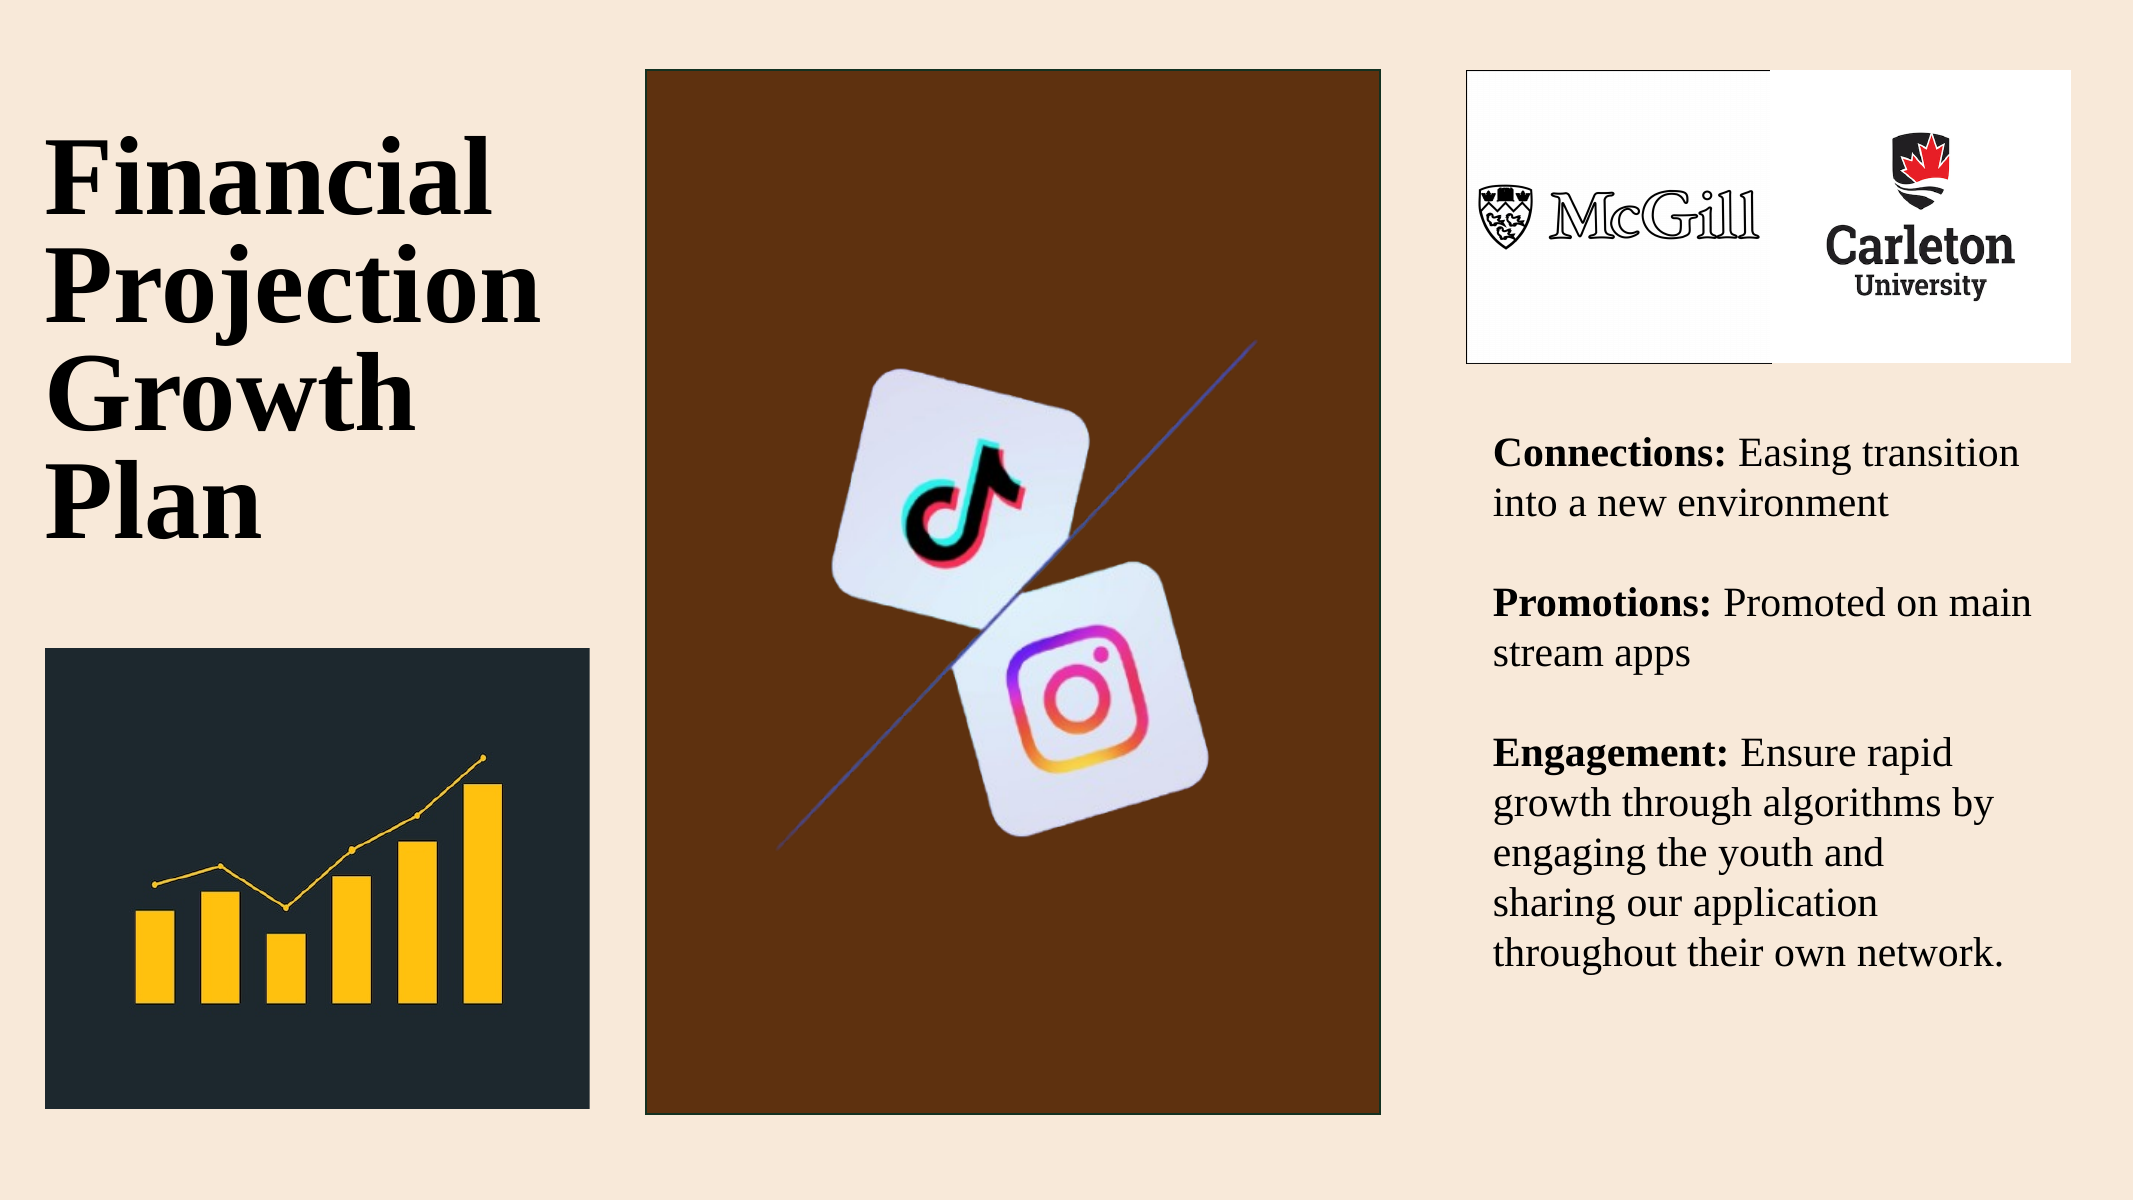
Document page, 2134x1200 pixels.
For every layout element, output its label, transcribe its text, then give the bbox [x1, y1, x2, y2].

text_box [645, 69, 1381, 317]
picture [44, 70, 2071, 1111]
text_box [645, 882, 1381, 1115]
text_box Financial Projection Growth Plan [44, 193, 649, 494]
text_box Connections: Easing transition into a new environment Promotions: Promoted on main stream apps Engagement: Ensure rapid growth through algorithms by engaging the youth and sharing our application throughout their own network. [1477, 417, 2090, 983]
